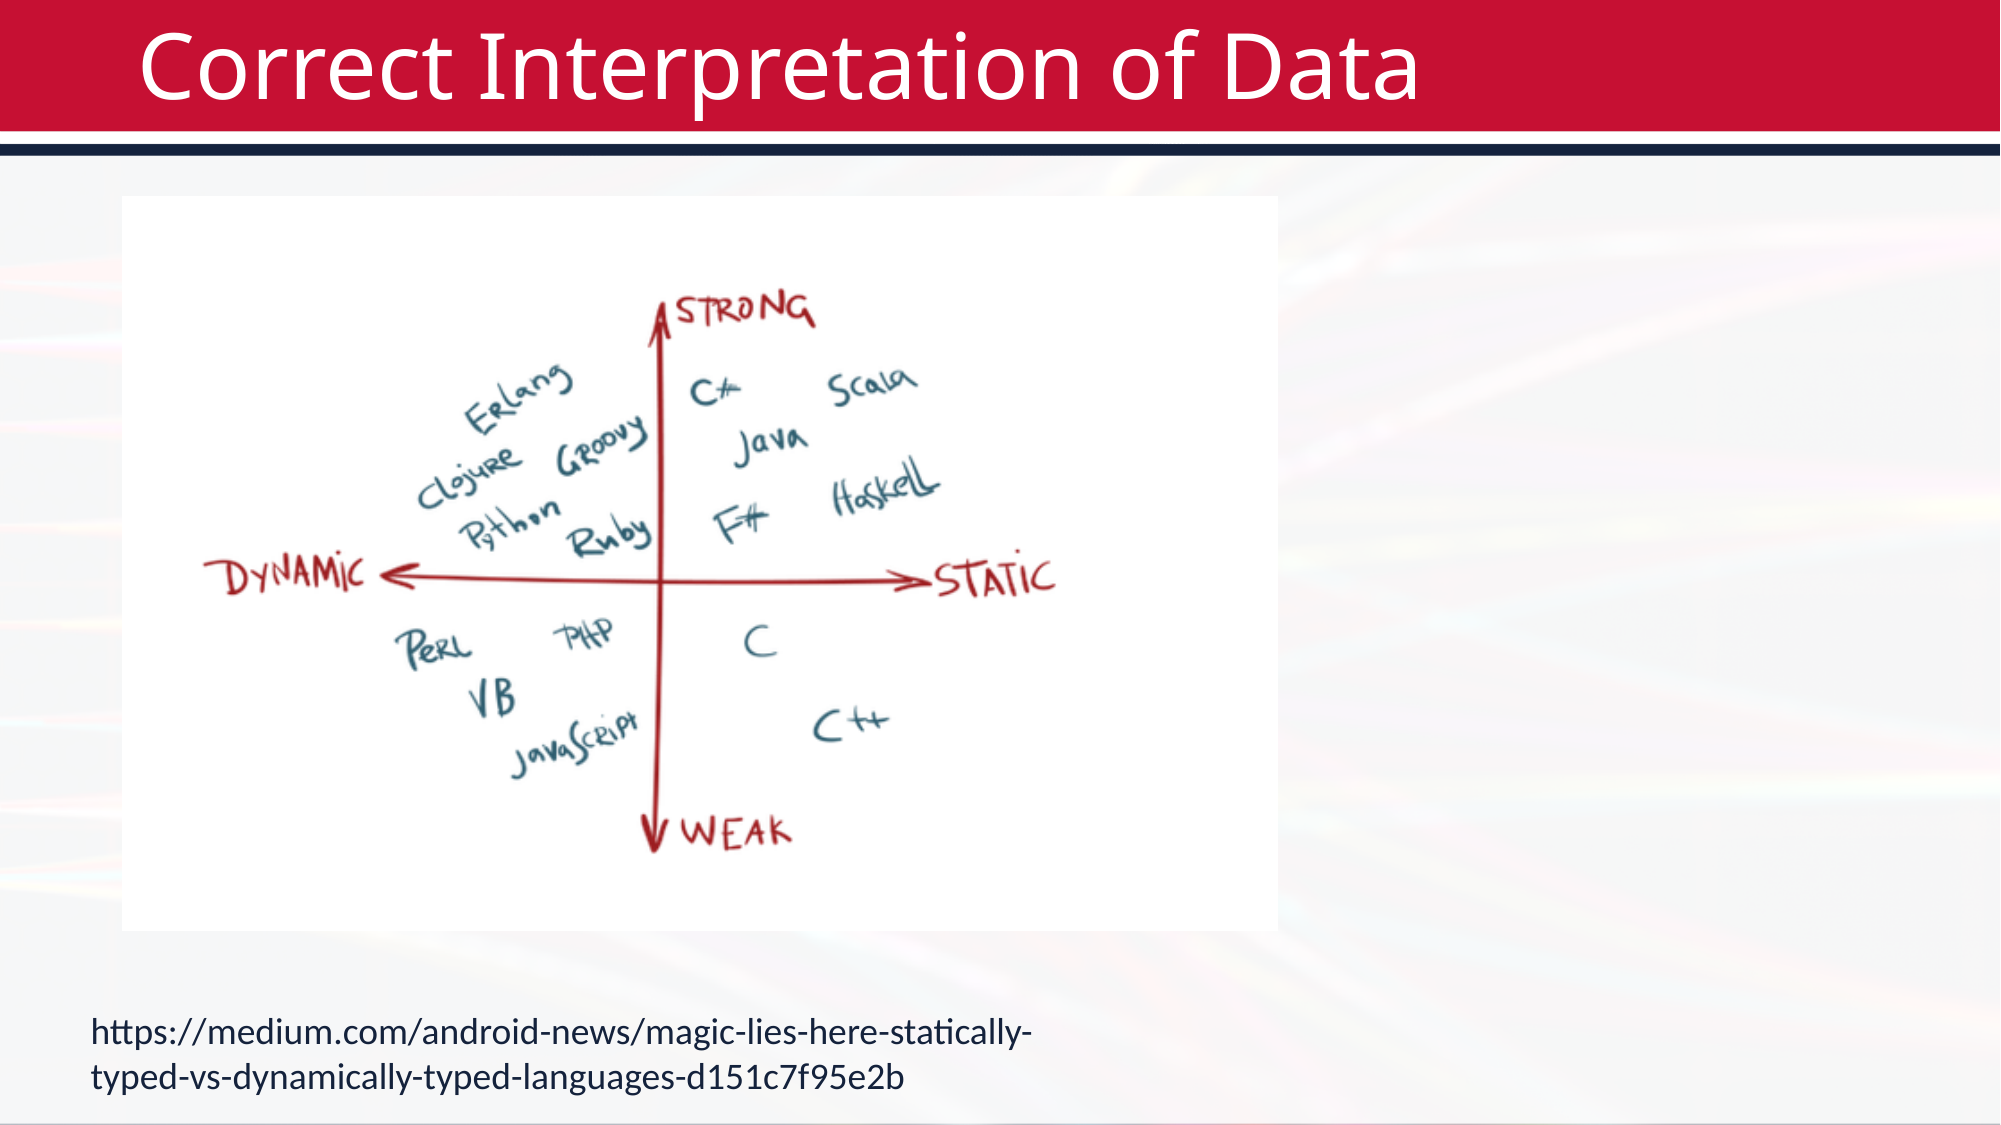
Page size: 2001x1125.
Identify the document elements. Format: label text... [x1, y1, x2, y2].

picture [0, 0, 2001, 1125]
text_box https://medium.com/android-news/magic-lies-here-statically-typed-vs-dynamically-typed-languages-d151c7f95e2b [75, 999, 1076, 1105]
title Correct Interpretation of Data [122, 12, 1848, 128]
